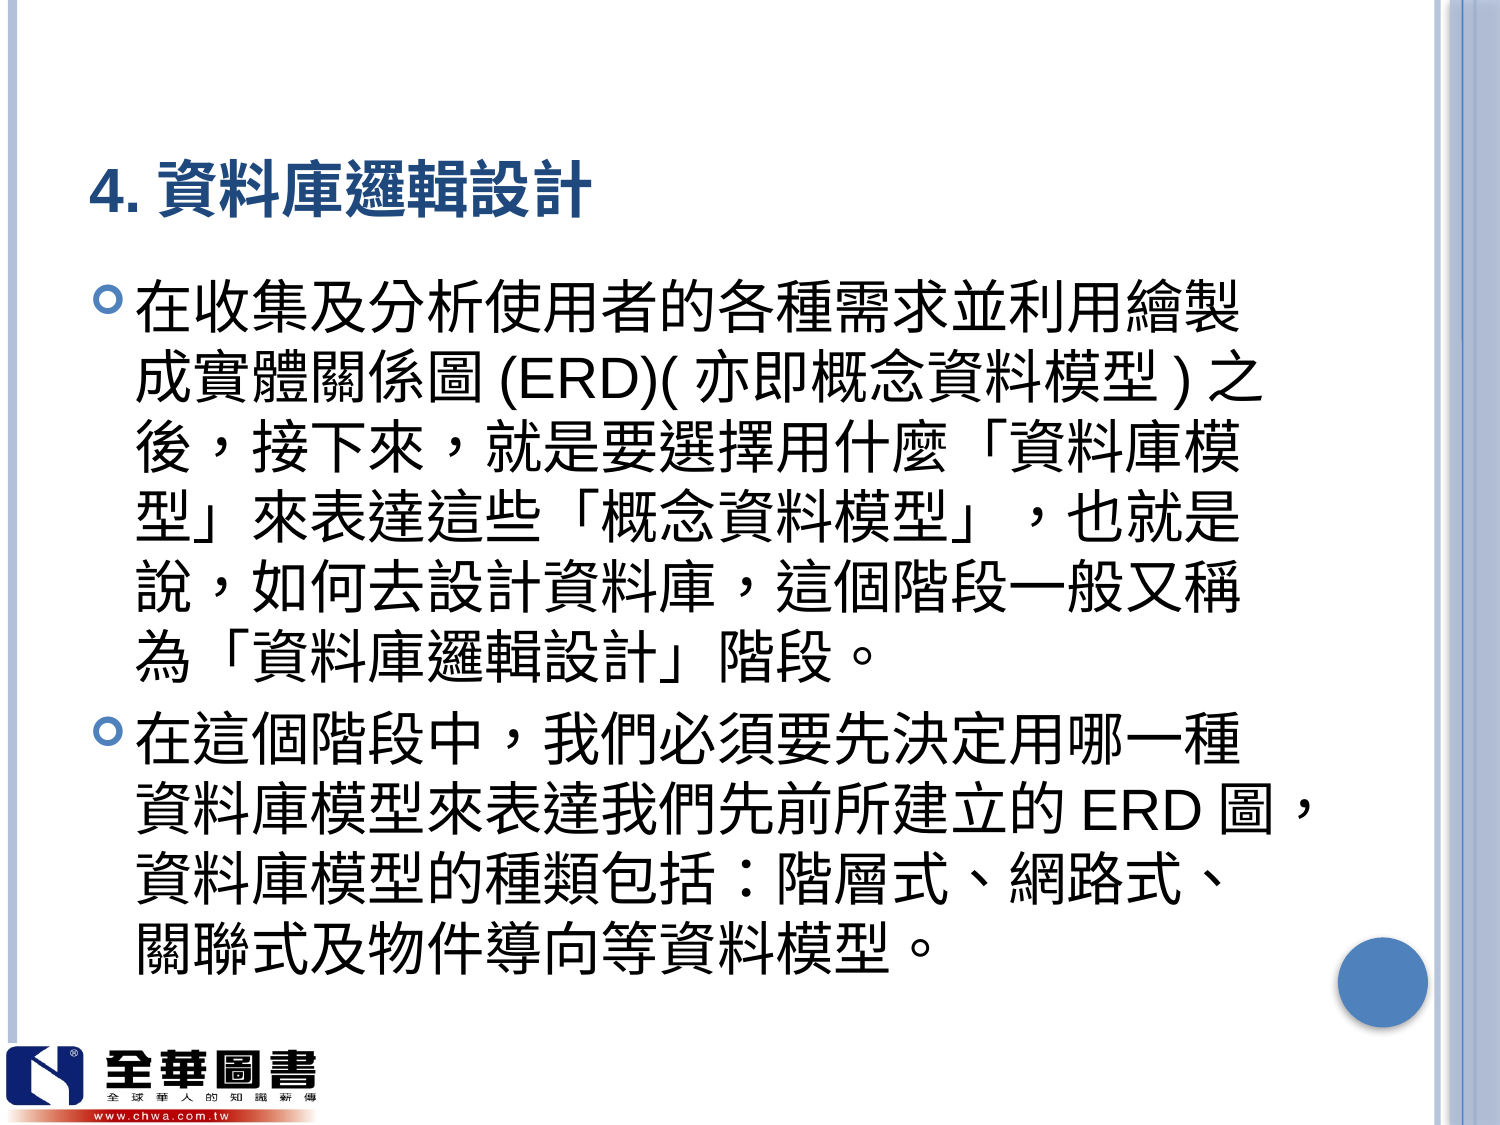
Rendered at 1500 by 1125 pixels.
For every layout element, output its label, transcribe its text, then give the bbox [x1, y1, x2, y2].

picture [0, 1043, 322, 1125]
list 在收集及分析使用者的各種需求並利用繪製成實體關係圖(ERD)(亦即概念資料模型)之後，接下來，就是要選擇用什麼「資料庫模型」來表達這些「概念資料模型」，也就是說，如何去設計資料庫，這個階段一般又稱為「資料庫邏輯設計」階段。 在這個階段中，我們必須要先決定用哪一種資料庫模型來表達我們先前所建立的ERD圖，資料庫模型的種類包括：階層式、網路式、關聯式及物件導向等資料模型。 [75, 262, 1300, 1062]
title 4.資料庫邏輯設計 [75, 45, 1300, 233]
